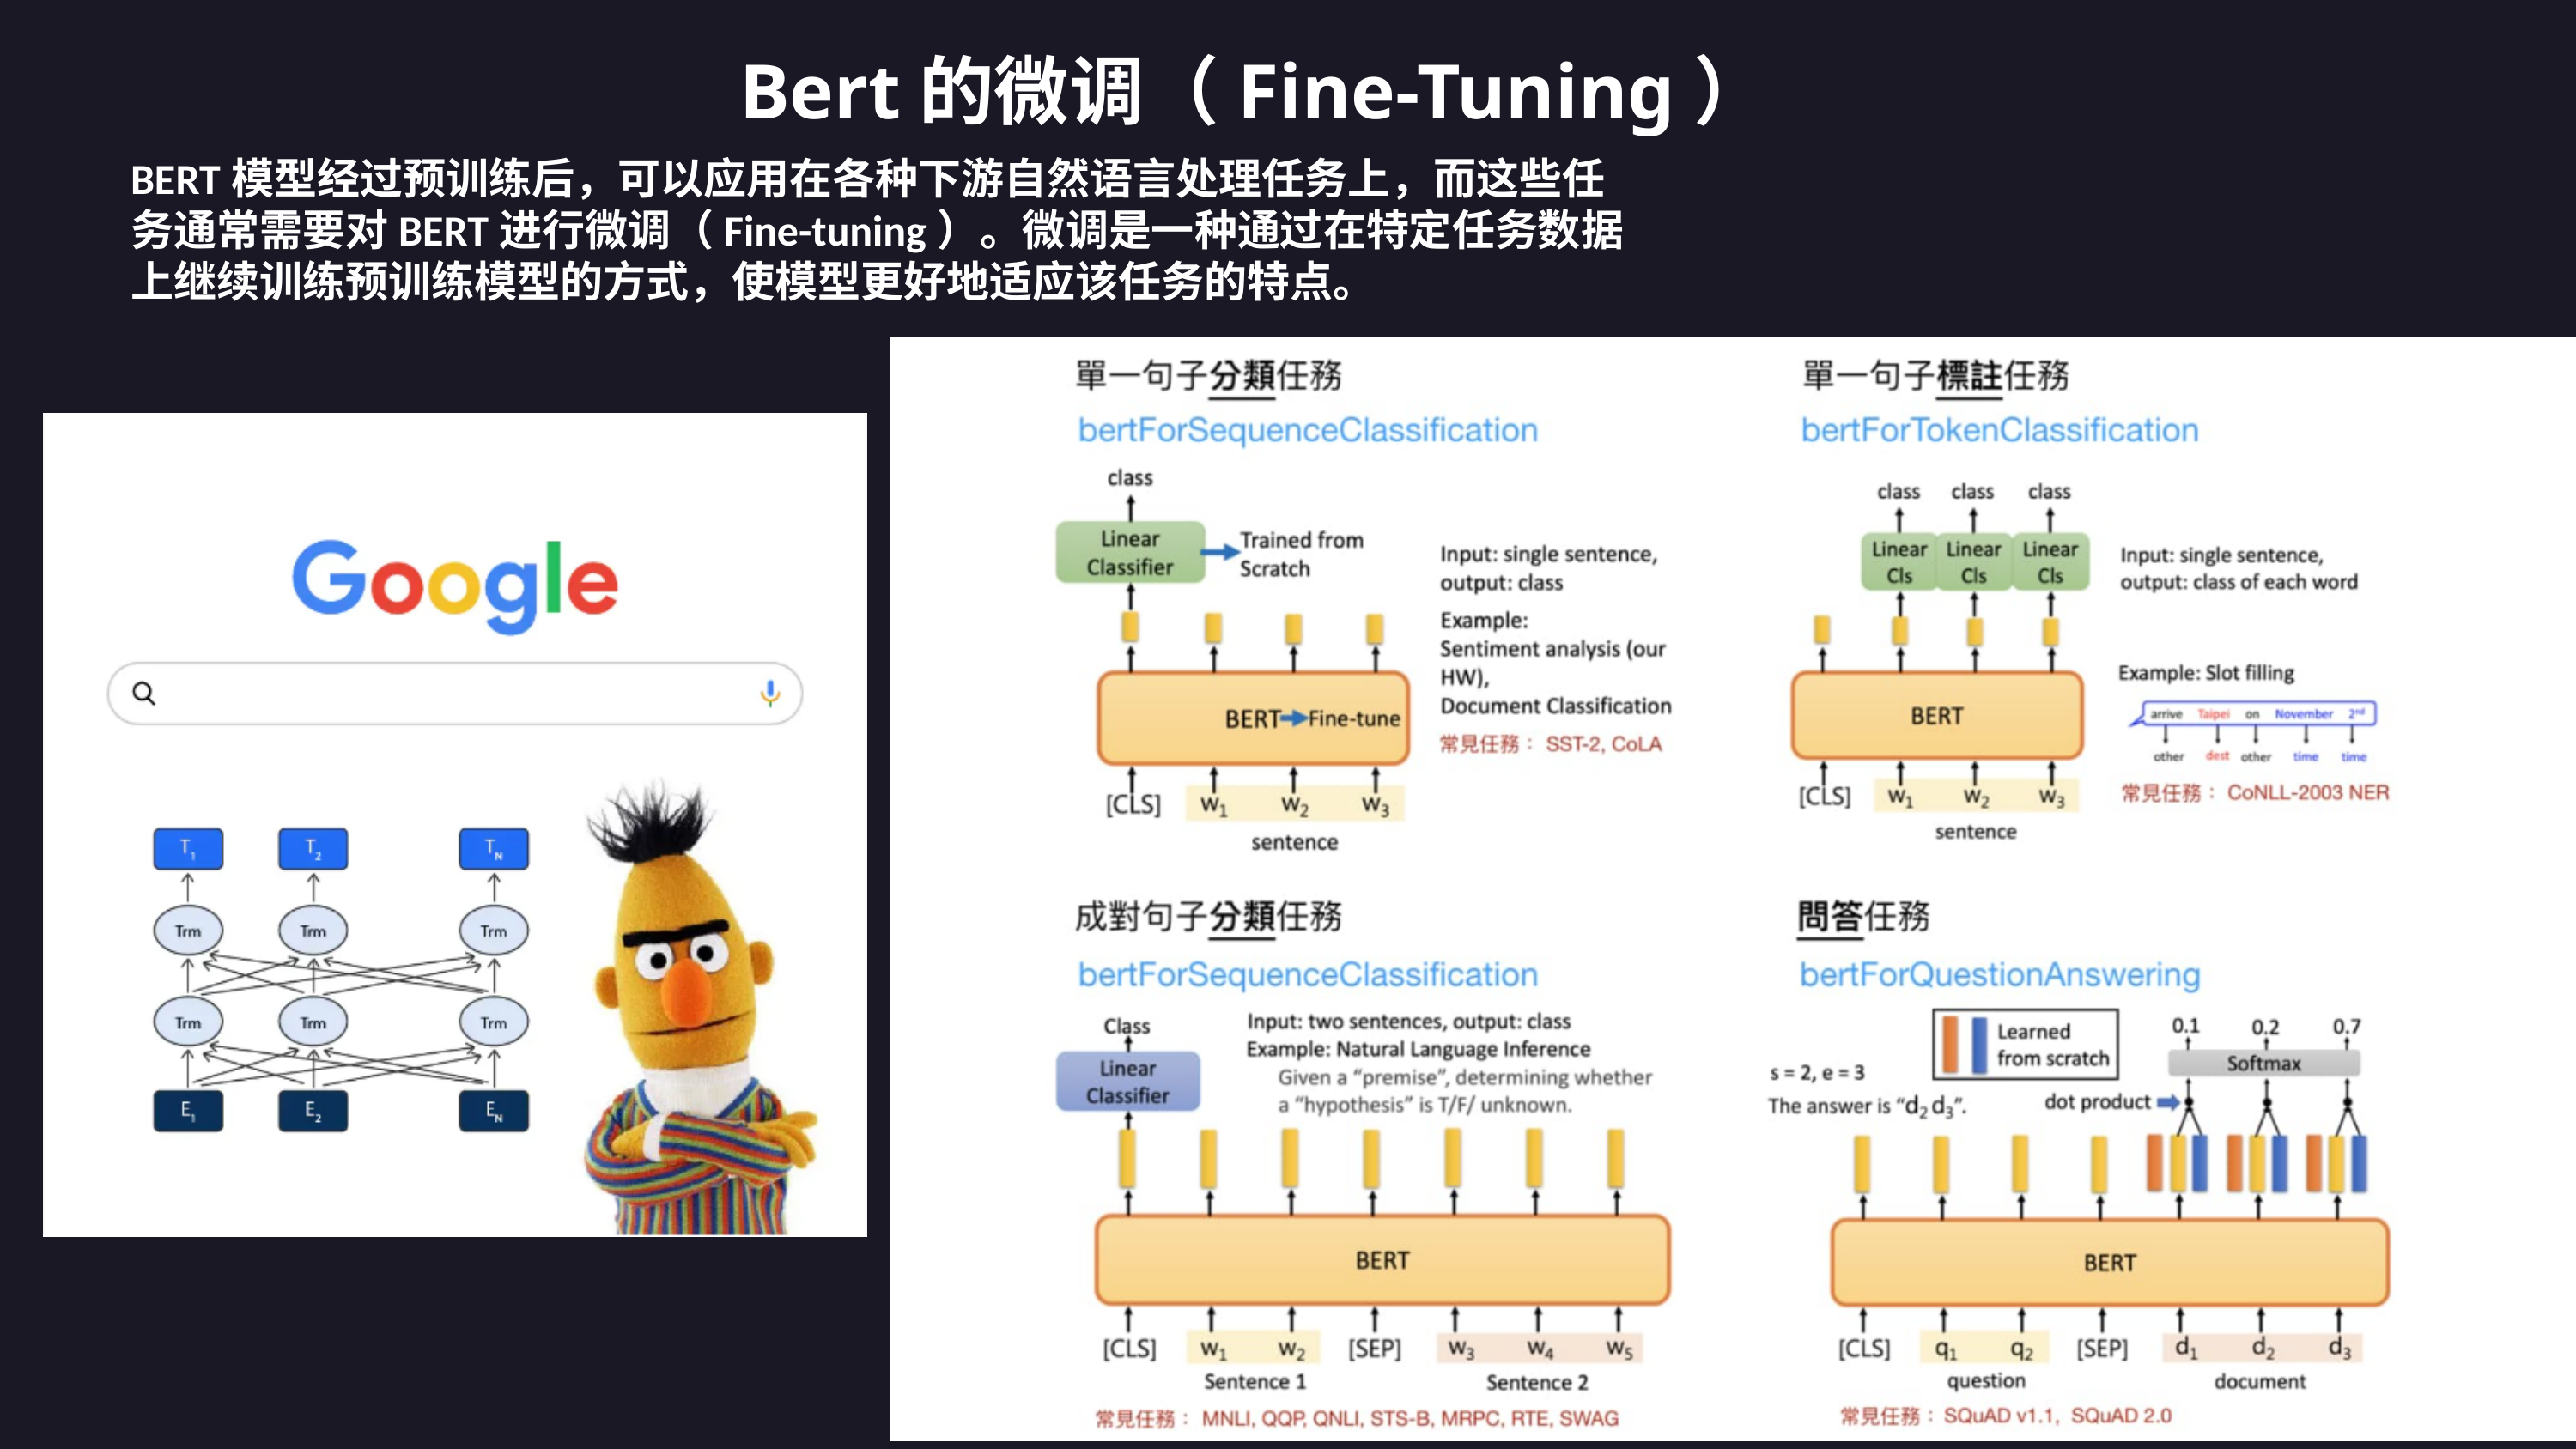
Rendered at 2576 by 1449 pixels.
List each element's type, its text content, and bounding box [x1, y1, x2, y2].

text_box BERT模型经过预训练后，可以应用在各种下游自然语言处理任务上，而这些任务通常需要对BERT进行微调（Fine-tuning）。微调是一种通过在特定任务数据上继续训练预训练模型的方式，使模型更好地适应该任务的特点。 [118, 144, 1651, 312]
picture [890, 337, 2576, 1441]
text_box Bert的微调（Fine-Tuning） [214, 37, 2293, 141]
picture [42, 412, 867, 1238]
